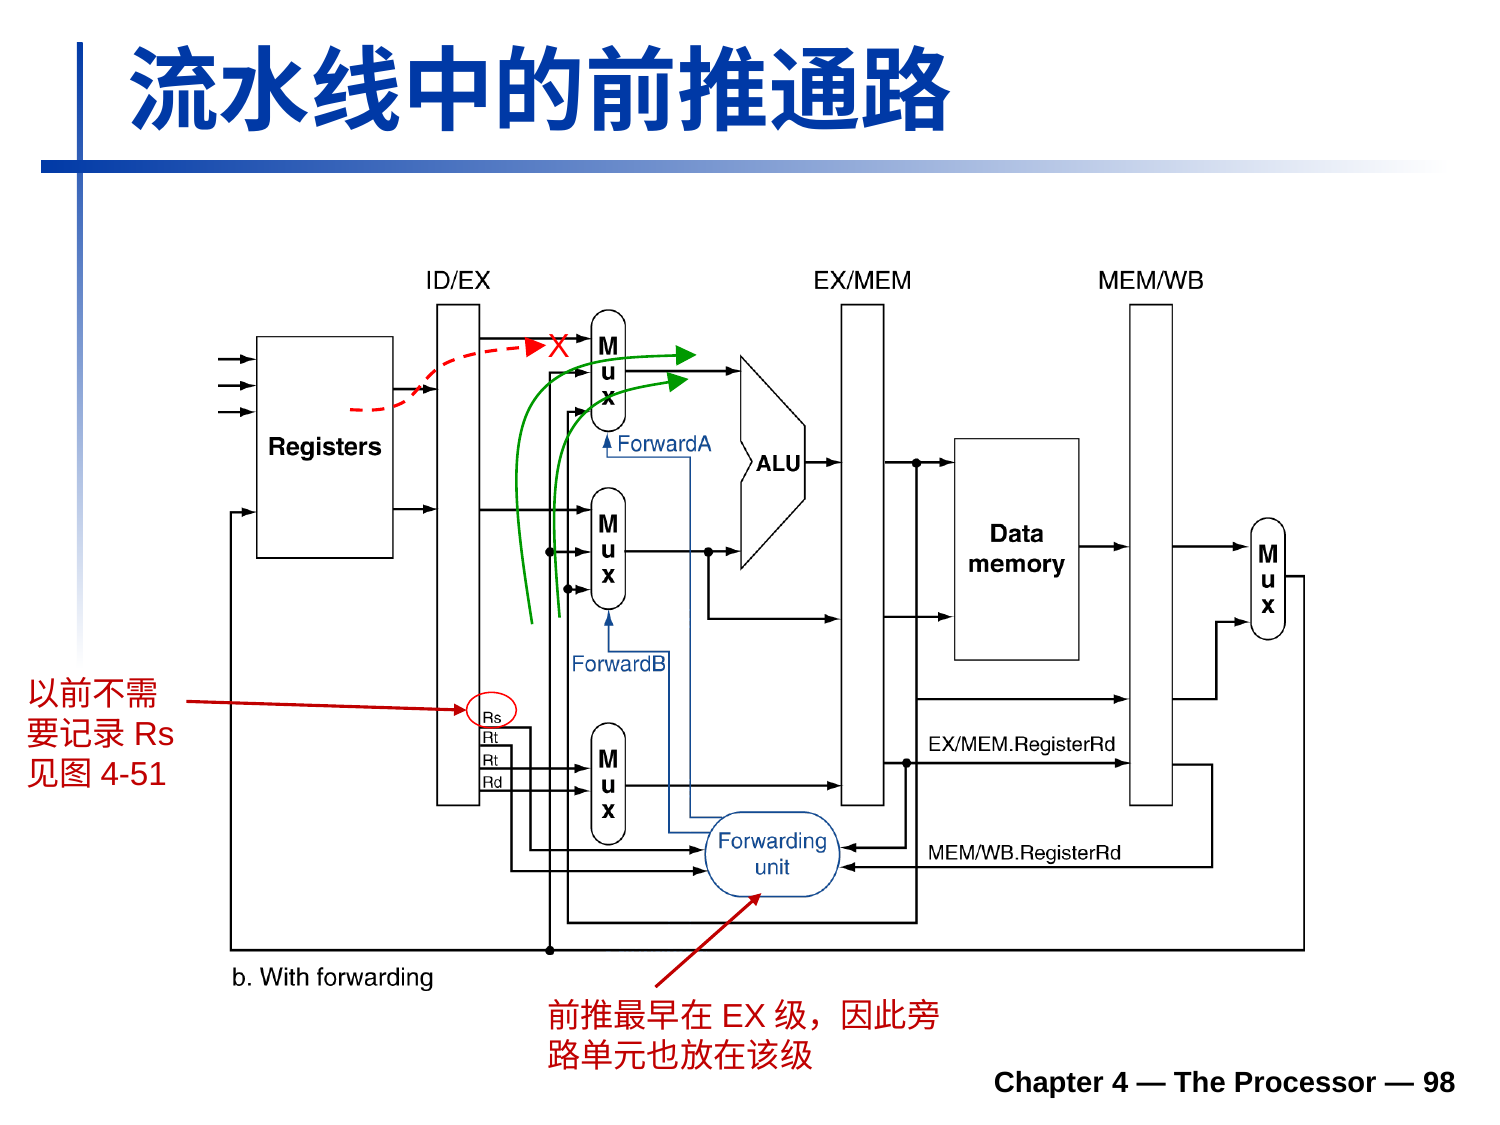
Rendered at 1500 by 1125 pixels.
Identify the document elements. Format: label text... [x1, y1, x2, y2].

footer Chapter 4 — The Processor — 98 [277, 1046, 1471, 1106]
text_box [186, 701, 467, 711]
title 流水线中的前推通路 [112, 23, 1468, 149]
text_box 前推最早在EX级，因此旁路单元也放在该级 [532, 999, 959, 1082]
picture [218, 266, 1305, 991]
text_box 以前不需要记录Rs 见图4-51 [11, 664, 195, 800]
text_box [655, 893, 762, 988]
